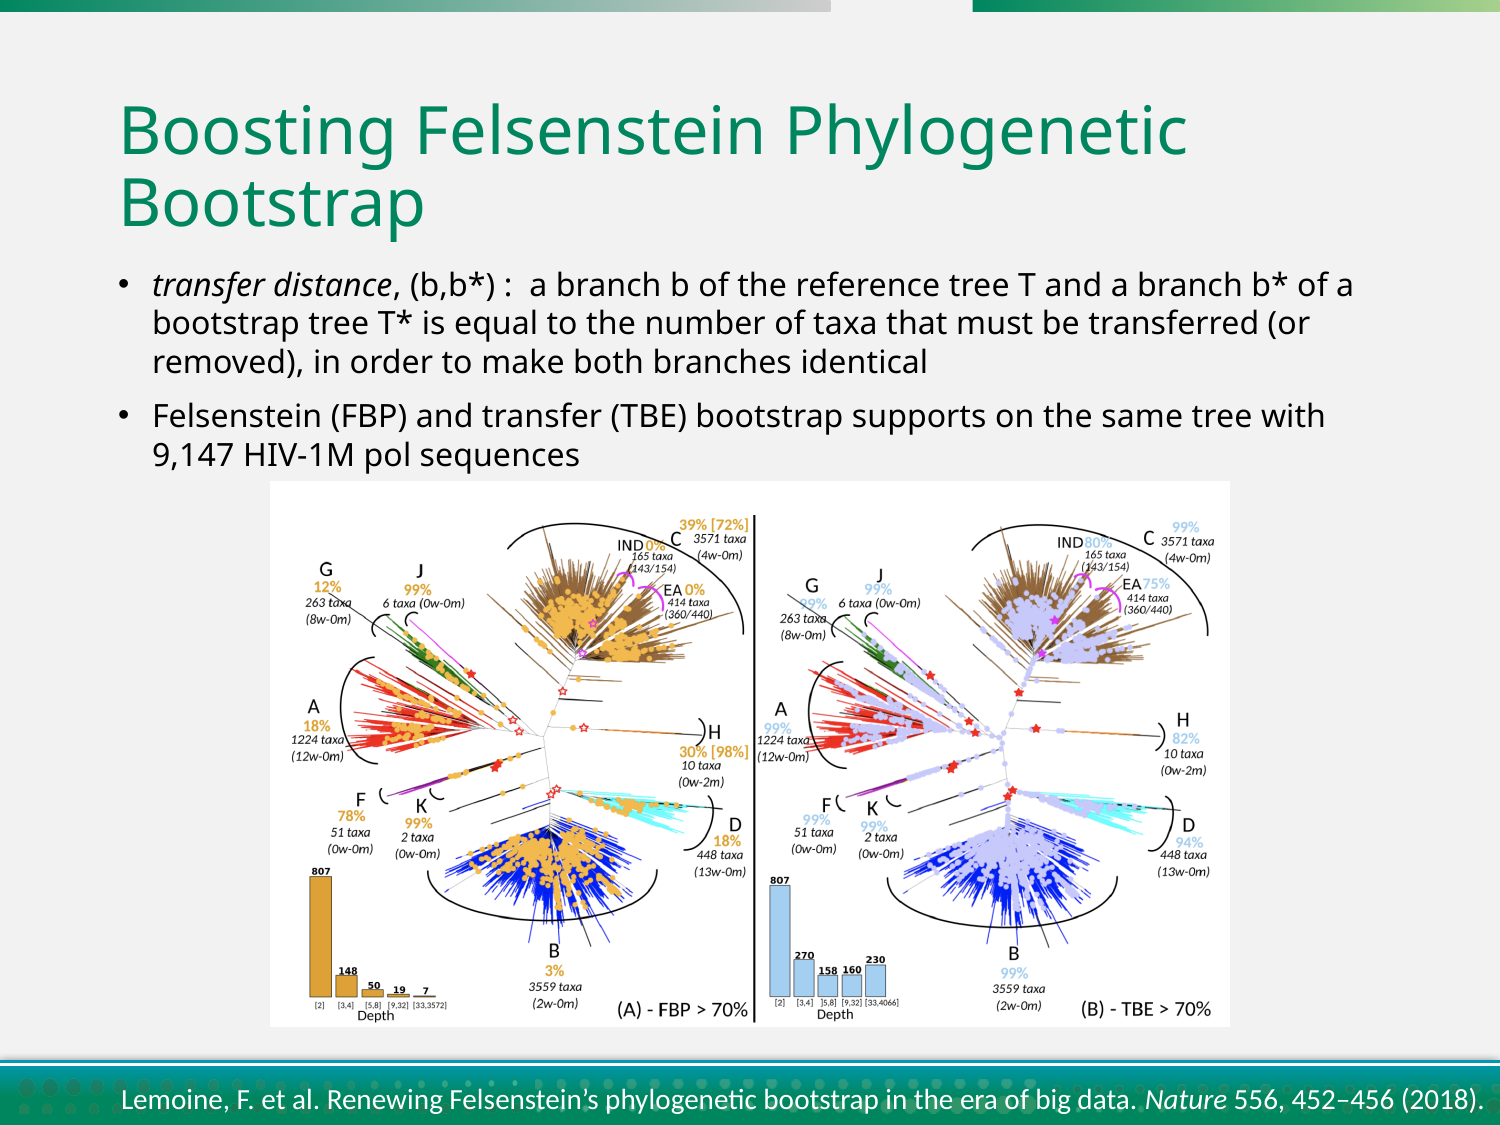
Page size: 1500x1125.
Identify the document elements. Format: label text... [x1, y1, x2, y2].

list transfer distance, (b,b*) : a branch b of the reference tree T and a branch b* of a bootstrap tree T* is equal to the number of taxa that must be transferred (or removed), in order to make both branches identical Felsenstein (FBP) and transfer (TBE) bootstrap supports on the same tree with 9,147 HIV-1M pol sequences [103, 256, 1397, 482]
title Boosting Felsenstein Phylogenetic Bootstrap [103, 59, 1397, 256]
picture [270, 481, 1230, 1027]
text_box Lemoine, F. et al. Renewing Felsenstein’s phylogenetic bootstrap in the era of big data. Nature 556, 452–456 (2018). [0, 1072, 1500, 1123]
